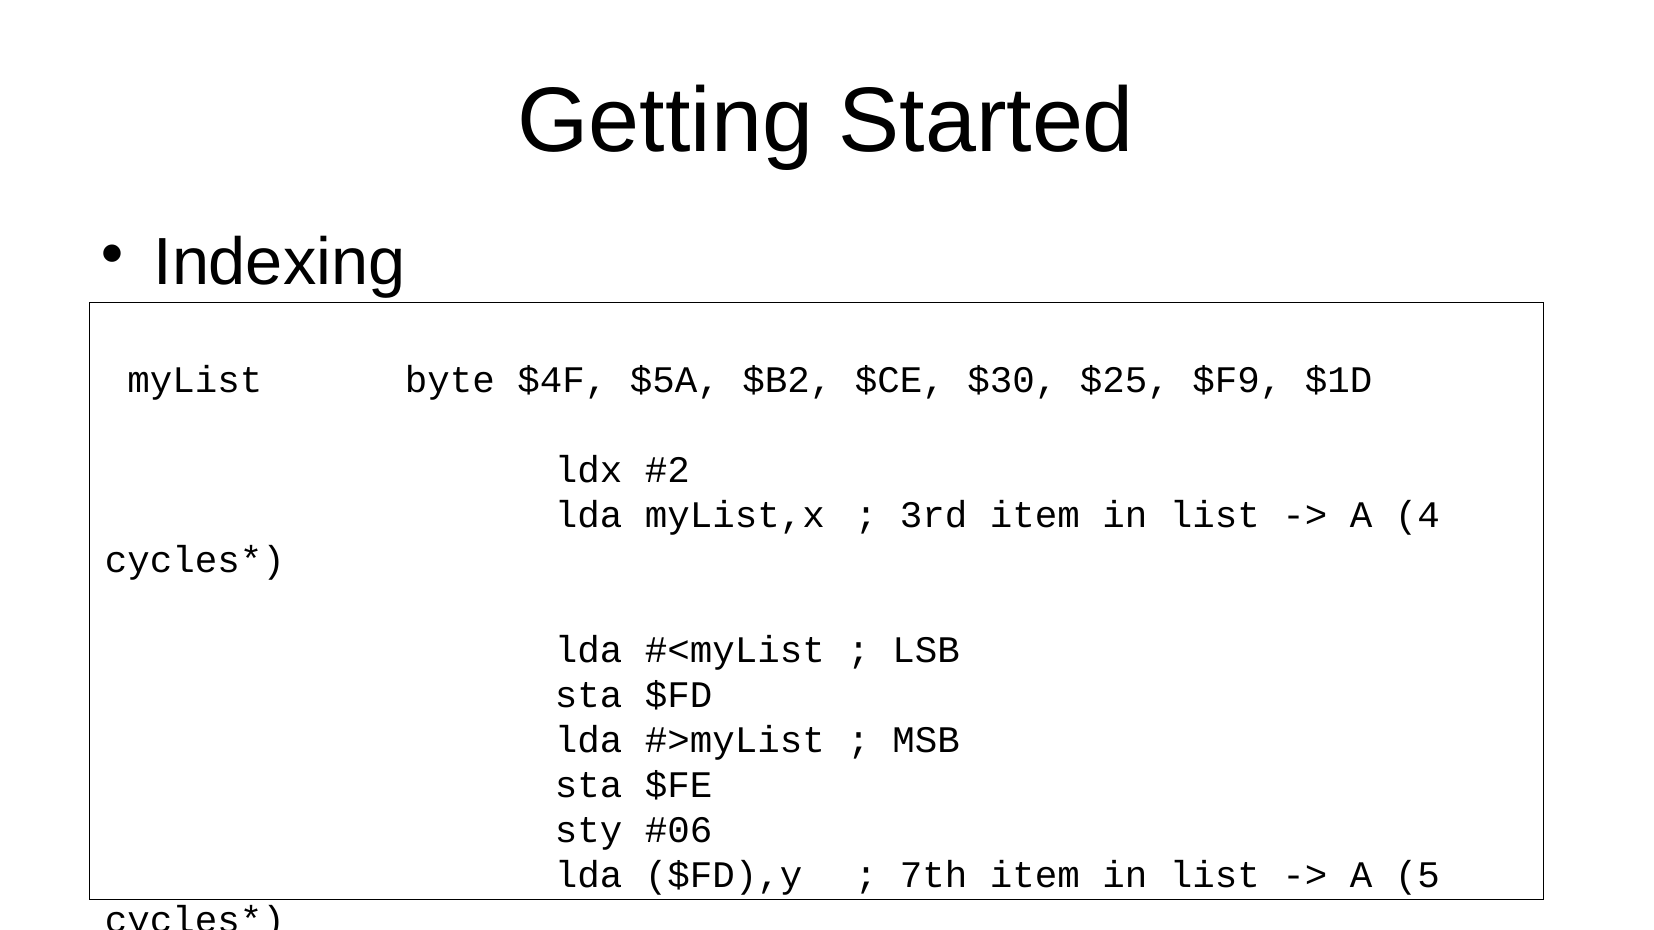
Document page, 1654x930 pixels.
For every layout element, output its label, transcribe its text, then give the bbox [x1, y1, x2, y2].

text_box myList byte $4F, $5A, $B2, $CE, $30, $25, $F9, $1D ldx #2 lda myList,x ; 3rd item in list -> A (4 cycles*) lda #<myList ; LSB sta $FD lda #>myList ; MSB sta $FE sty #06 lda ($FD),y ; 7th item in list -> A (5 cycles*) [89, 302, 1544, 900]
text_box Getting Started [82, 37, 1570, 192]
text_box Indexing [82, 217, 1570, 757]
